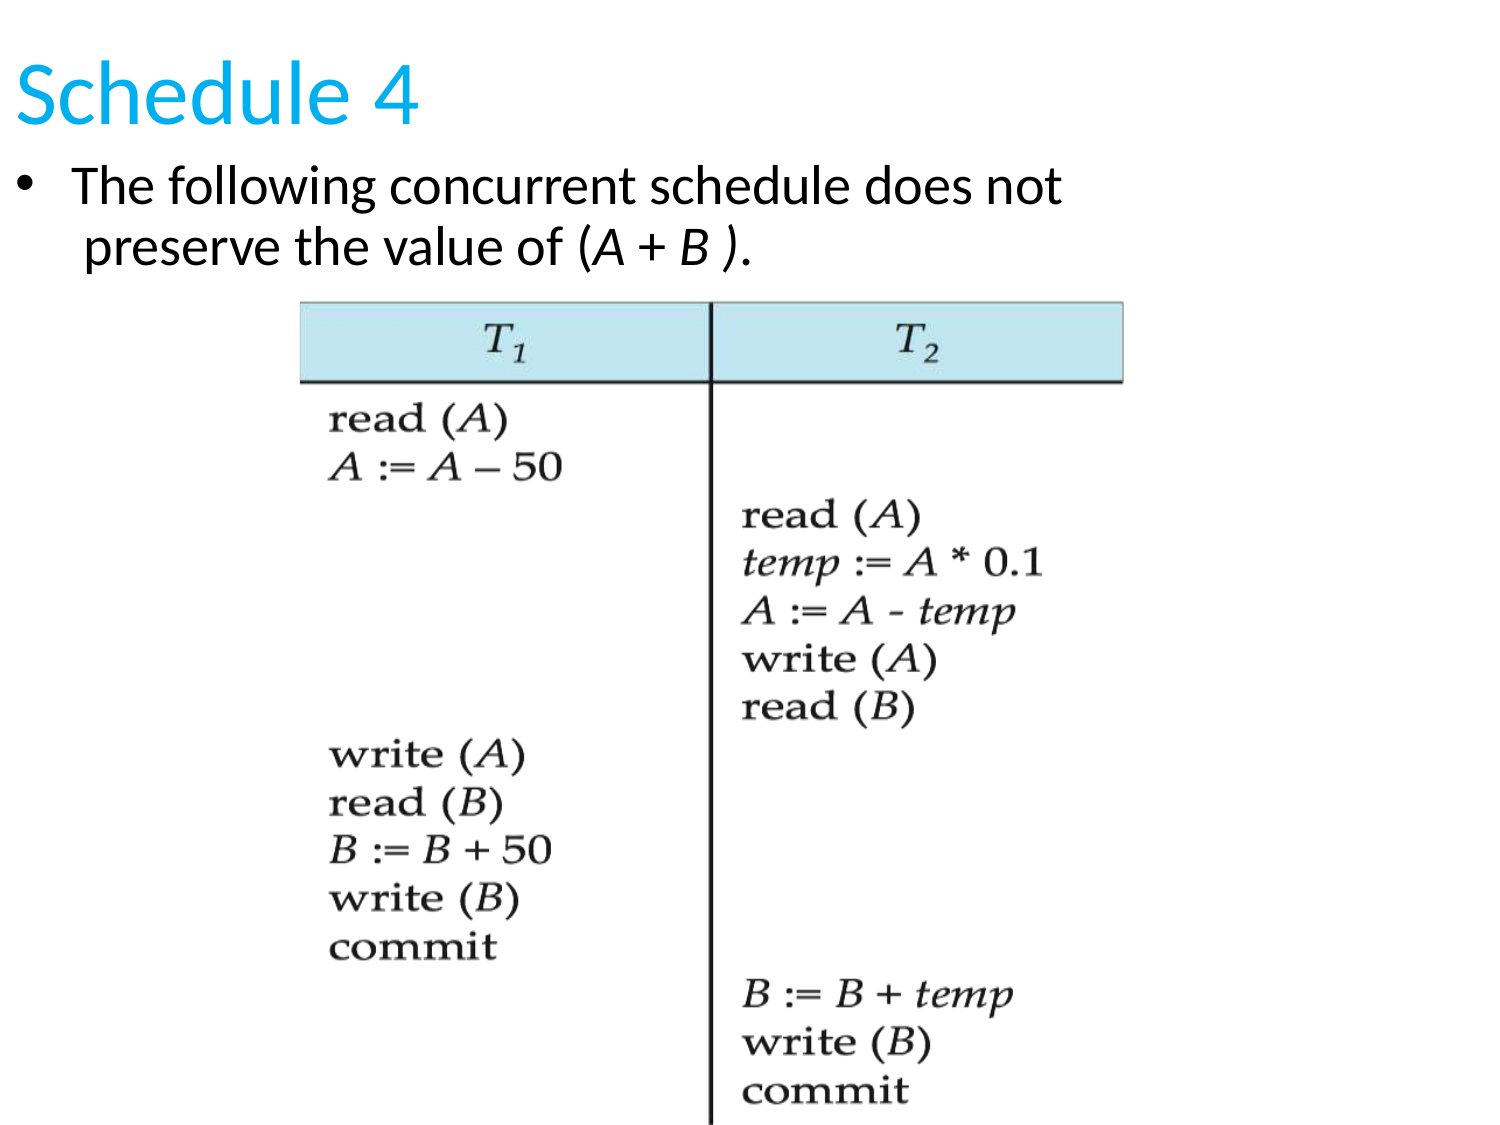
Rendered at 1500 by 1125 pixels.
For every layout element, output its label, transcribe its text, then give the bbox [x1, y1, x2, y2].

text_box [299, 299, 1125, 1125]
text_box Schedule 4 [12, 30, 422, 143]
text_box The following concurrent schedule does not preserve the value of (A + B ). [12, 145, 1071, 277]
